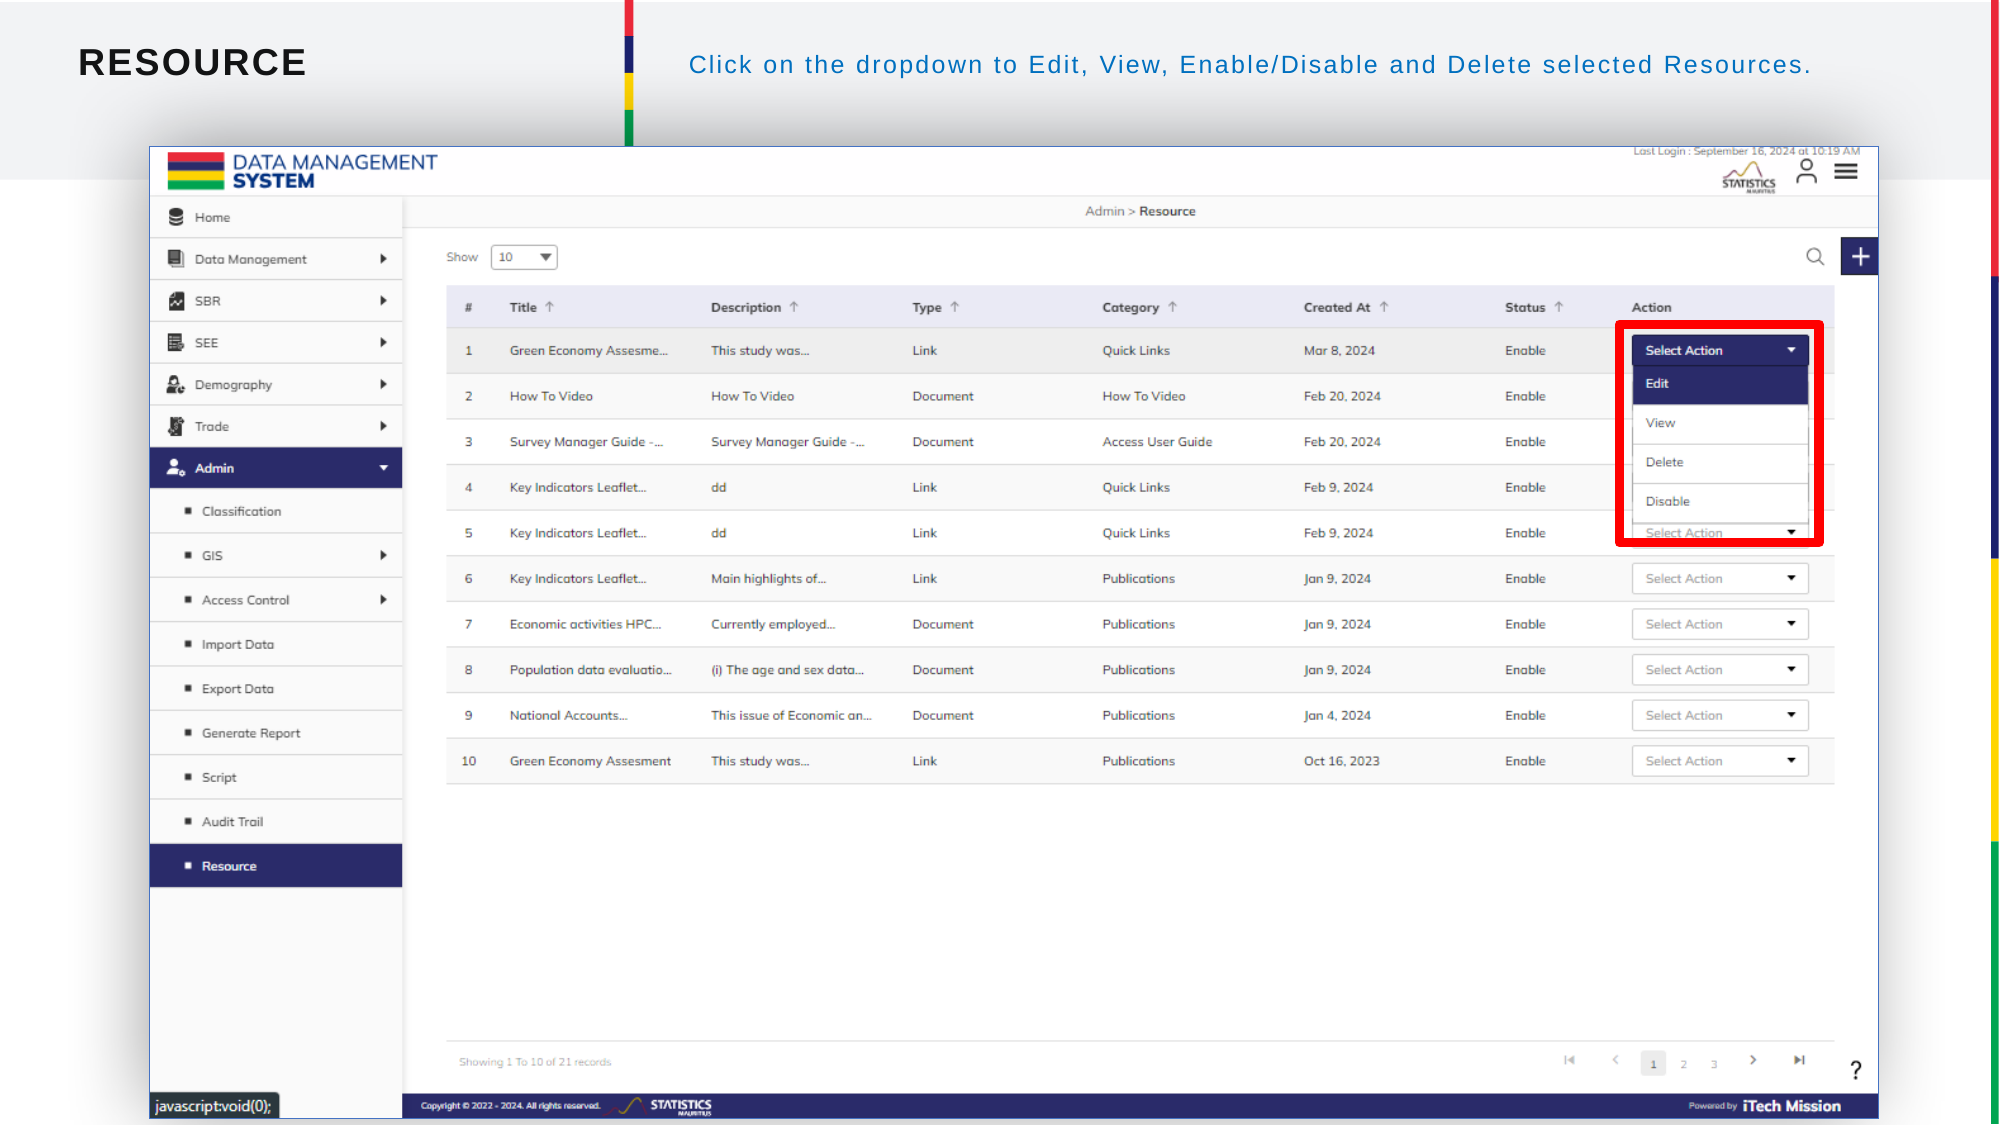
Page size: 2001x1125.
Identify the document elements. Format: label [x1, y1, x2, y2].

text_box [0, 1, 624, 181]
text_box [1991, 0, 1999, 1124]
text_box [63, 37, 624, 91]
text_box [634, 1, 1991, 181]
text_box [634, 37, 1883, 91]
picture [149, 146, 1879, 1119]
text_box [624, 0, 634, 146]
